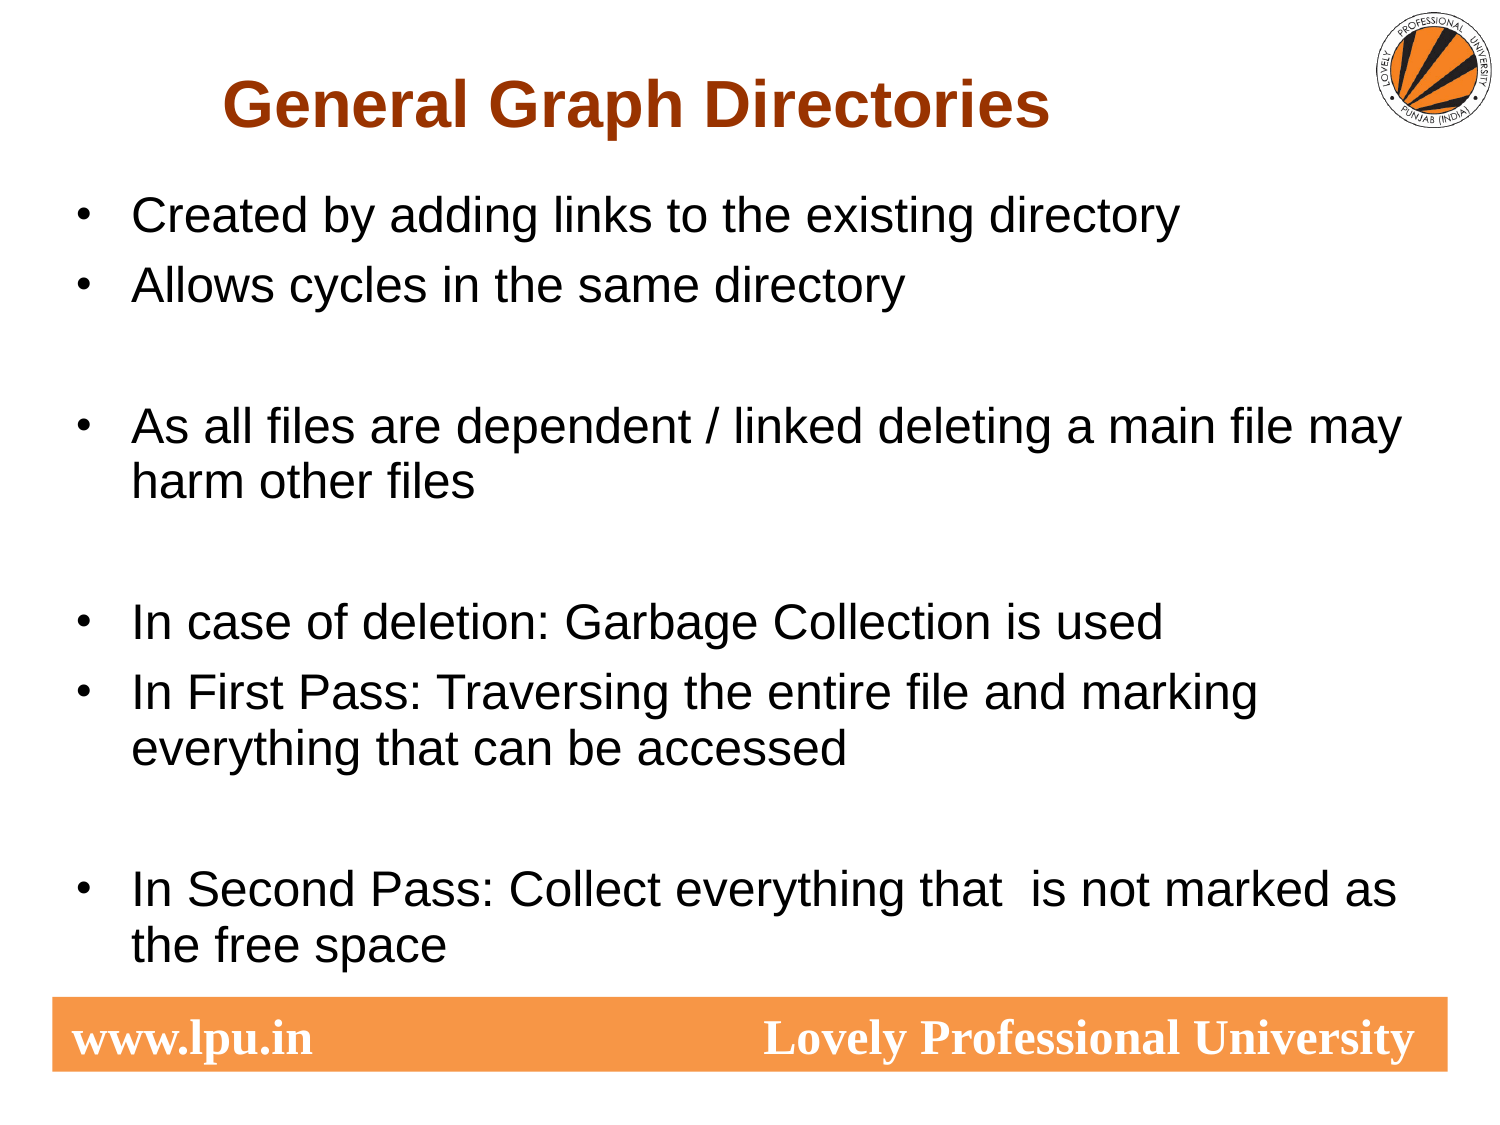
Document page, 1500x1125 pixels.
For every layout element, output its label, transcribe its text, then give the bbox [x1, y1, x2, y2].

picture [1375, 11, 1492, 128]
text_box www.lpu.in Lovely Professional University [52, 996, 1448, 1072]
text_box Created by adding links to the existing directory Allows cycles in the same directory As all files are dependent / linked deleting a main file may harm other files In case of deletion: Garbage Collection is used In First Pass: Traversing the entire file and marking everything that can be accessed In Second Pass: Collect everything that is not marked as the free space [75, 187, 1425, 996]
text_box General Graph Directories [0, 24, 1275, 150]
